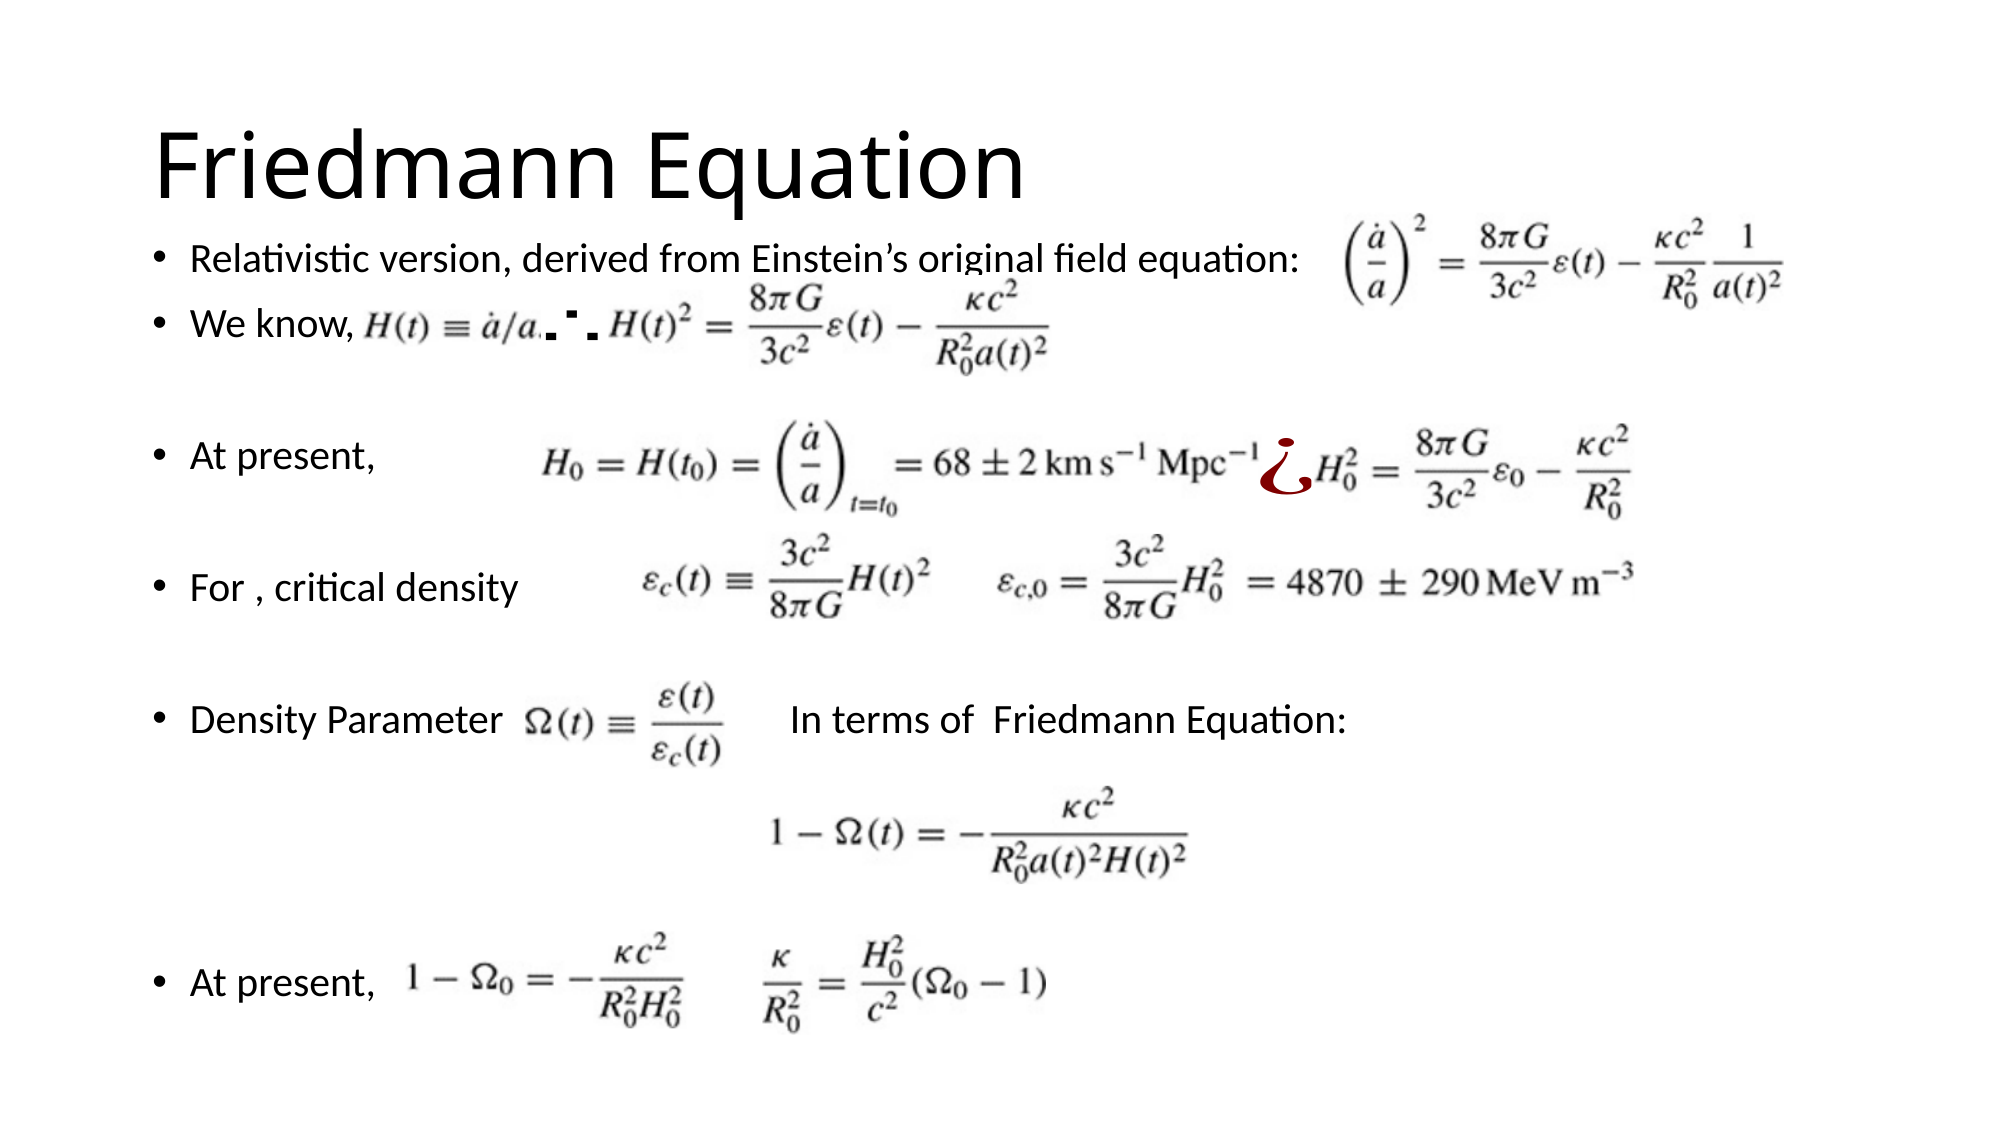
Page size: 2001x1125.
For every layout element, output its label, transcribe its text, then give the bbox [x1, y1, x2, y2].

picture [1339, 206, 1784, 313]
picture [977, 401, 1635, 628]
picture [604, 275, 1052, 380]
picture [766, 781, 1190, 913]
picture [540, 412, 1263, 653]
picture [359, 306, 541, 349]
picture [513, 674, 725, 782]
title Friedmann Equation [137, 59, 1863, 278]
picture [745, 928, 1046, 1066]
picture [394, 910, 687, 1046]
